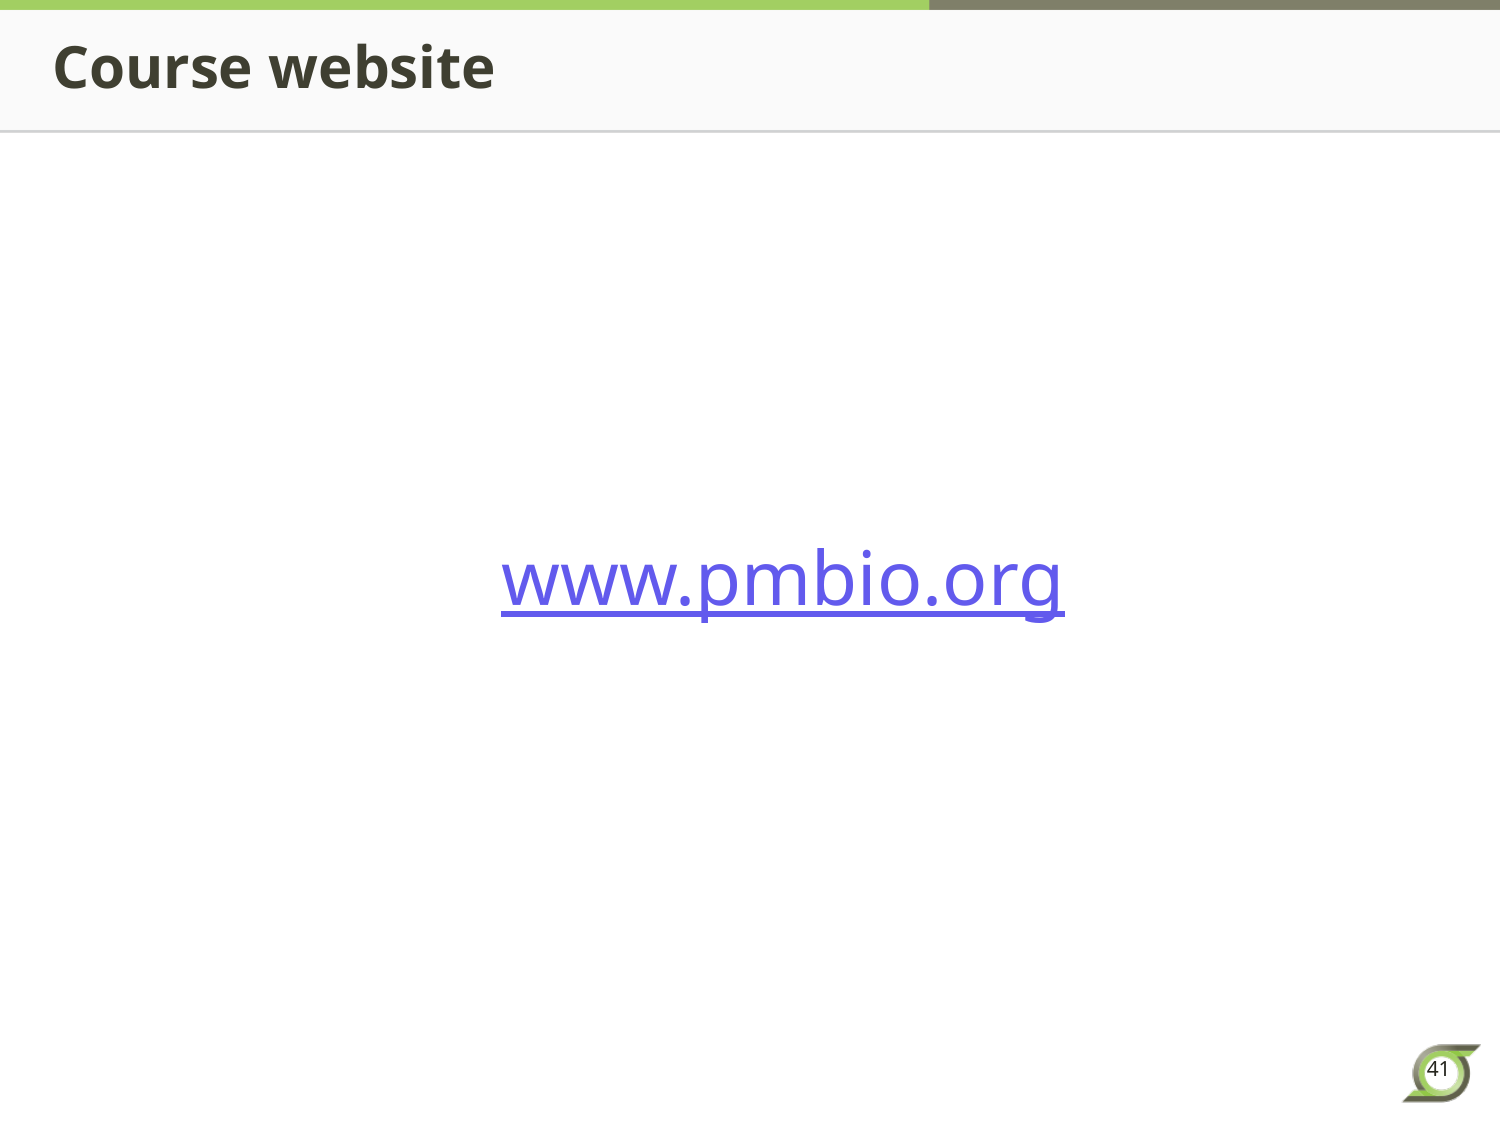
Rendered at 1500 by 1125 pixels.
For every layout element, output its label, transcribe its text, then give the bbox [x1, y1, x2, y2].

title Course website [37, 18, 1454, 112]
list www.pmbio.org [37, 166, 1454, 1007]
